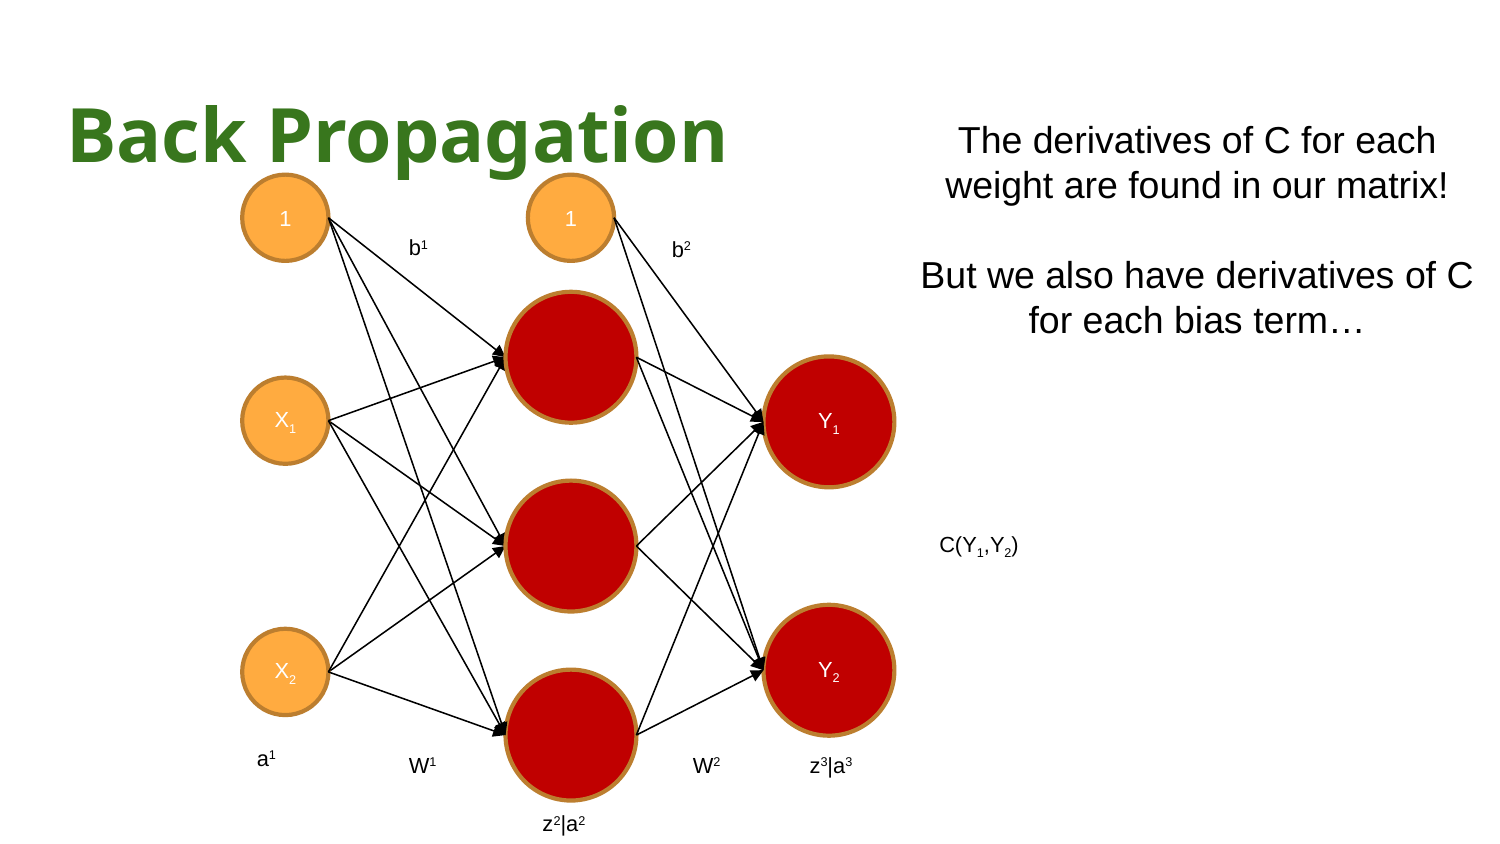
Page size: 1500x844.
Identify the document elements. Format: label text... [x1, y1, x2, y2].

text_box Y2 [770, 602, 897, 738]
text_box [613, 217, 764, 671]
text_box X2 [240, 626, 322, 718]
text_box [511, 289, 607, 425]
text_box 1 [525, 172, 617, 263]
text_box z3|a3 [794, 743, 882, 785]
text_box W1 [394, 745, 466, 785]
text_box X1 [240, 375, 321, 466]
text_box W2 [678, 745, 750, 785]
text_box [328, 217, 506, 671]
text_box 1 [240, 172, 331, 263]
text_box [504, 667, 638, 802]
title Back Propagation [51, 72, 894, 167]
text_box Y1 [771, 354, 897, 490]
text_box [328, 671, 506, 736]
text_box a1 [242, 737, 314, 779]
text_box C(Y1,Y2) [924, 523, 1047, 568]
text_box [511, 478, 608, 614]
text_box z2|a2 [527, 802, 615, 844]
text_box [636, 677, 764, 736]
